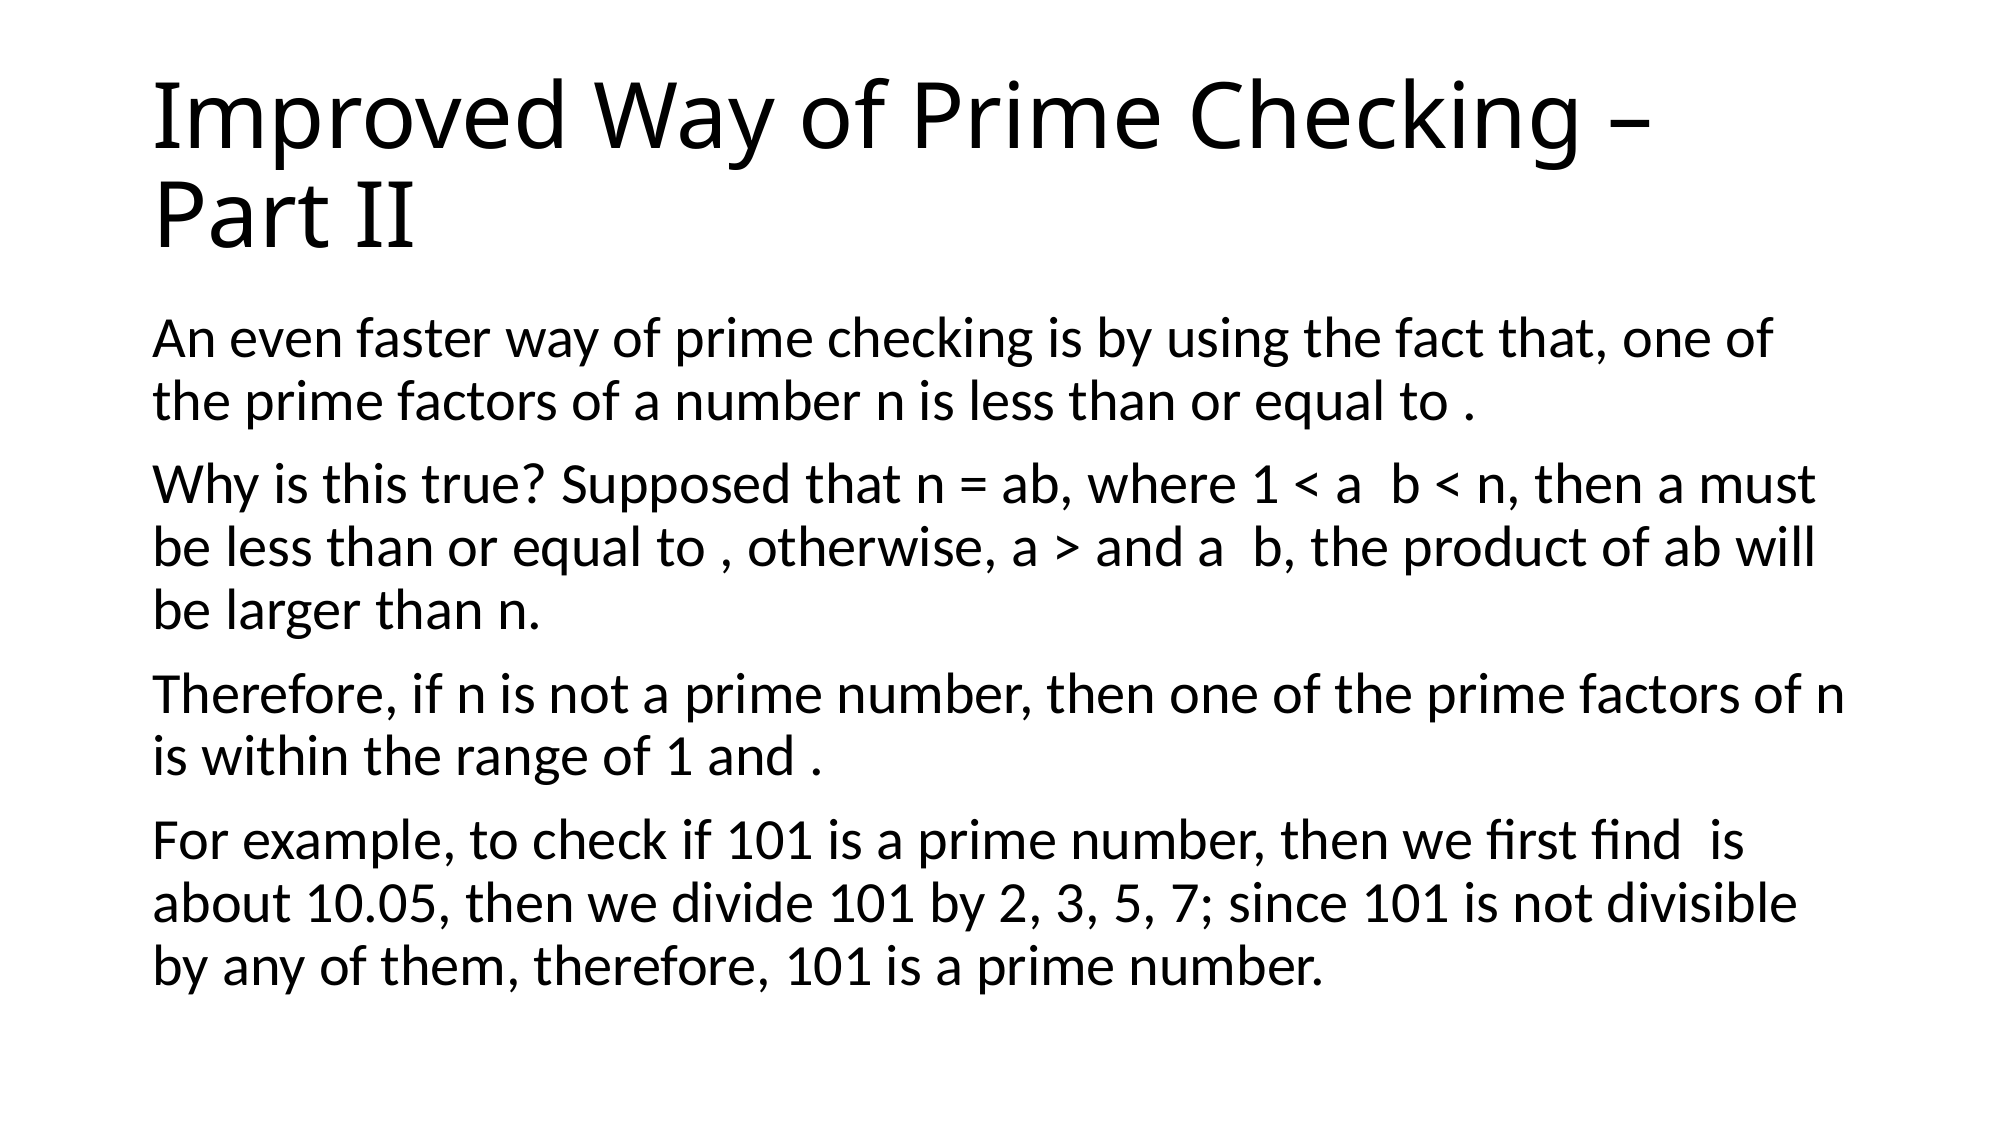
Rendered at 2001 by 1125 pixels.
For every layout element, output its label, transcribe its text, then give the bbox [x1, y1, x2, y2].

title Improved Way of Prime Checking – Part II [137, 59, 1863, 278]
